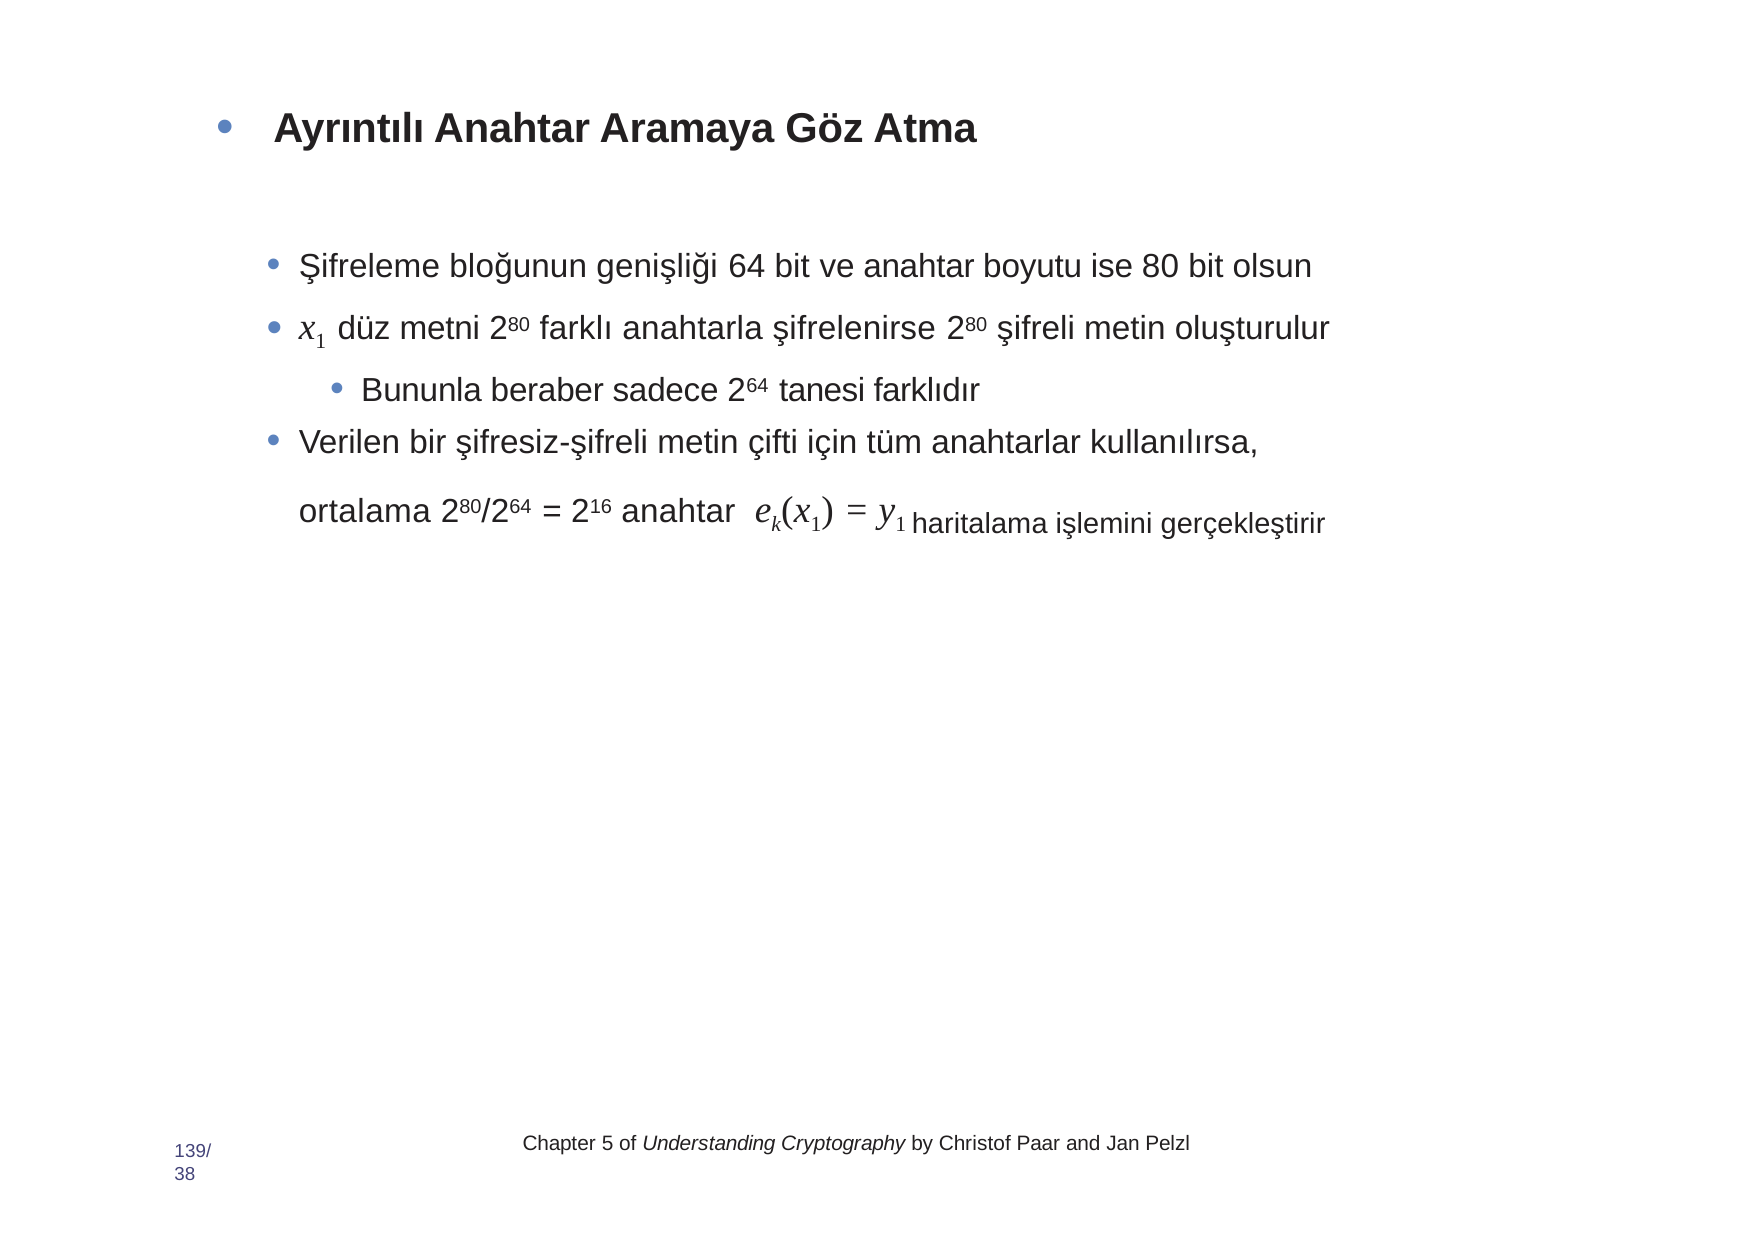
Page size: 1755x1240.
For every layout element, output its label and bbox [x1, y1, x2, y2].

text_box [202, 101, 1315, 161]
footer [520, 1129, 1194, 1157]
slide_number [170, 1139, 224, 1164]
text_box [264, 243, 1369, 1115]
